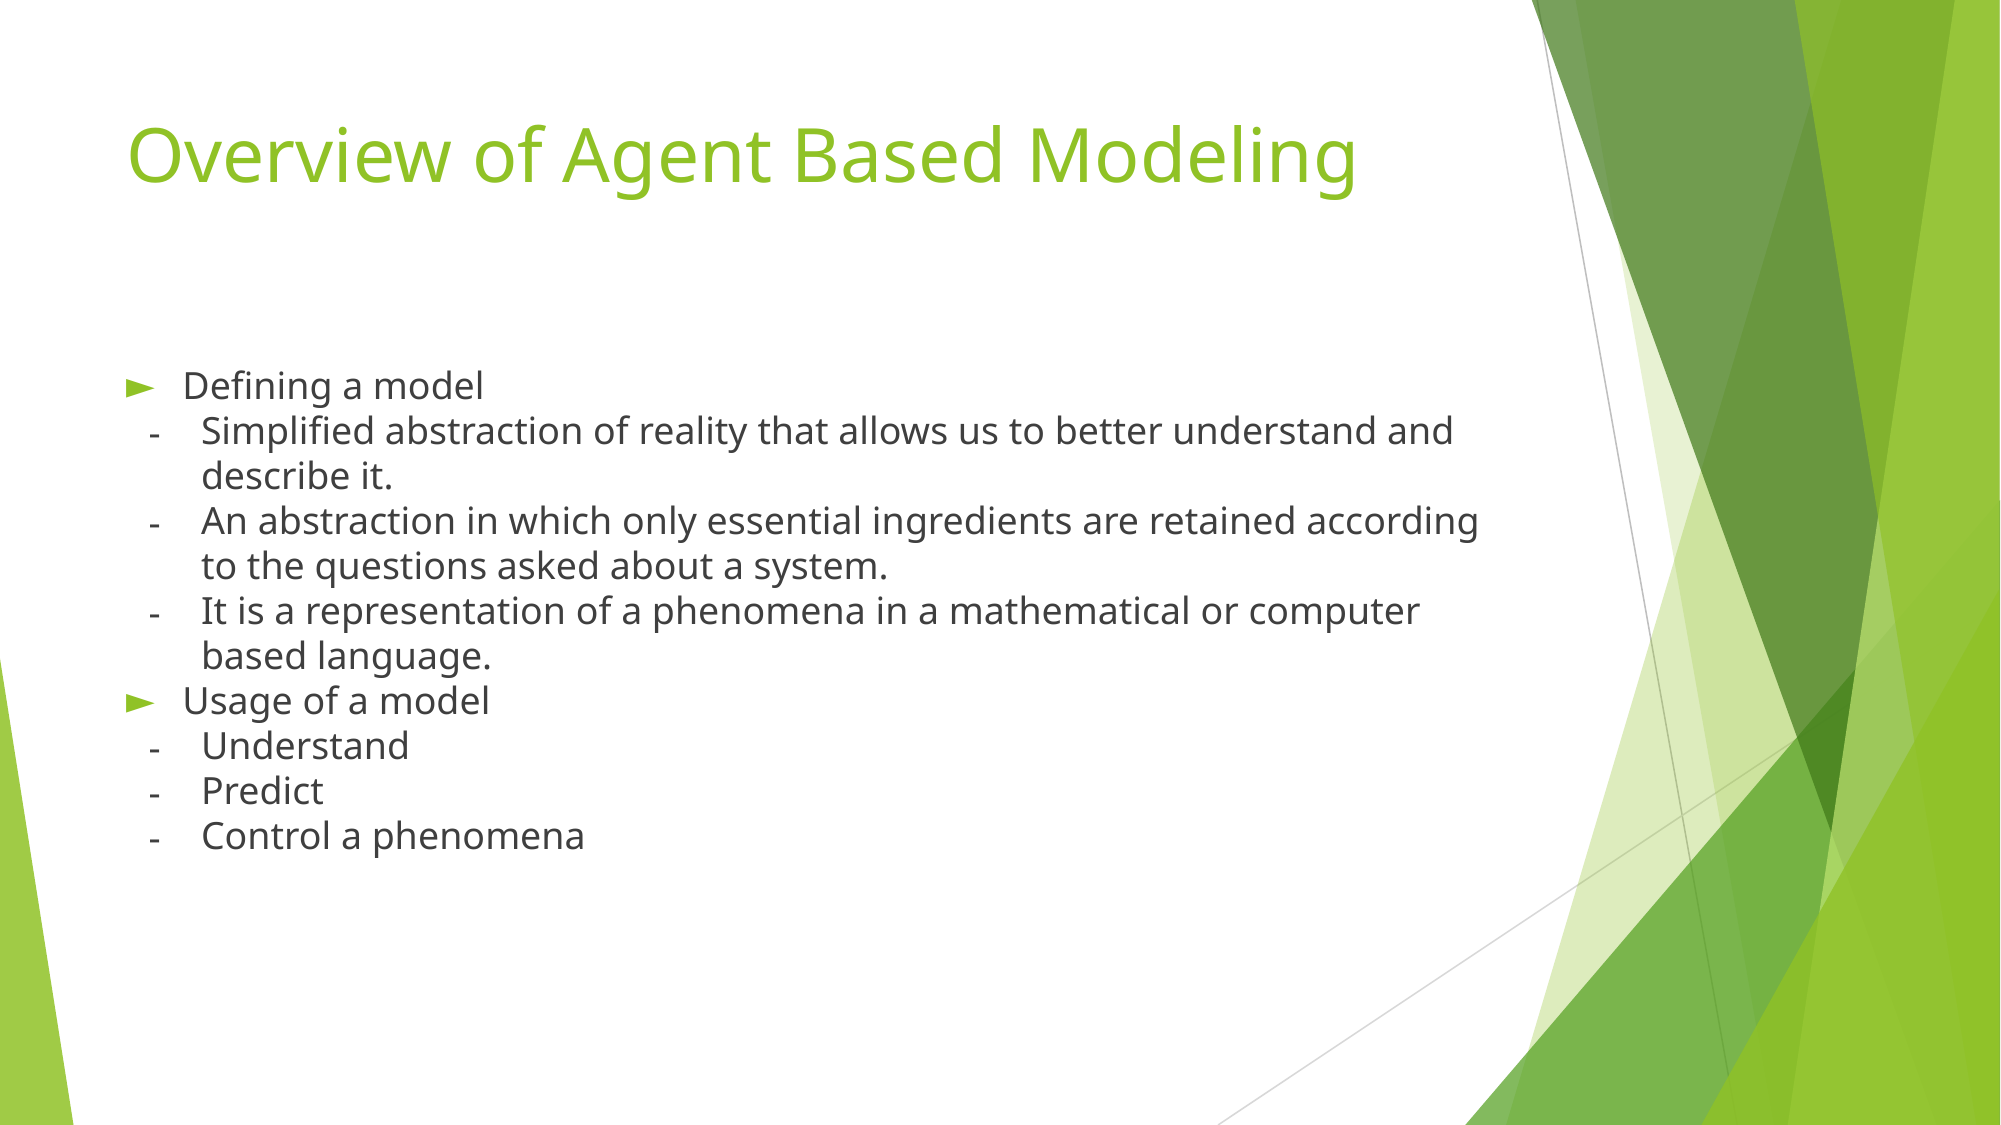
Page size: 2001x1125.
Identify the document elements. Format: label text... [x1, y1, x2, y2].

title Overview of Agent Based Modeling [111, 99, 1522, 317]
list Defining a model Simplified abstraction of reality that allows us to better understand and describe it. An abstraction in which only essential ingredients are retained according to the questions asked about a system. It is a representation of a phenomena in a mathematical or computer based language. Usage of a model Understand Predict Control a phenomena [111, 354, 1522, 992]
